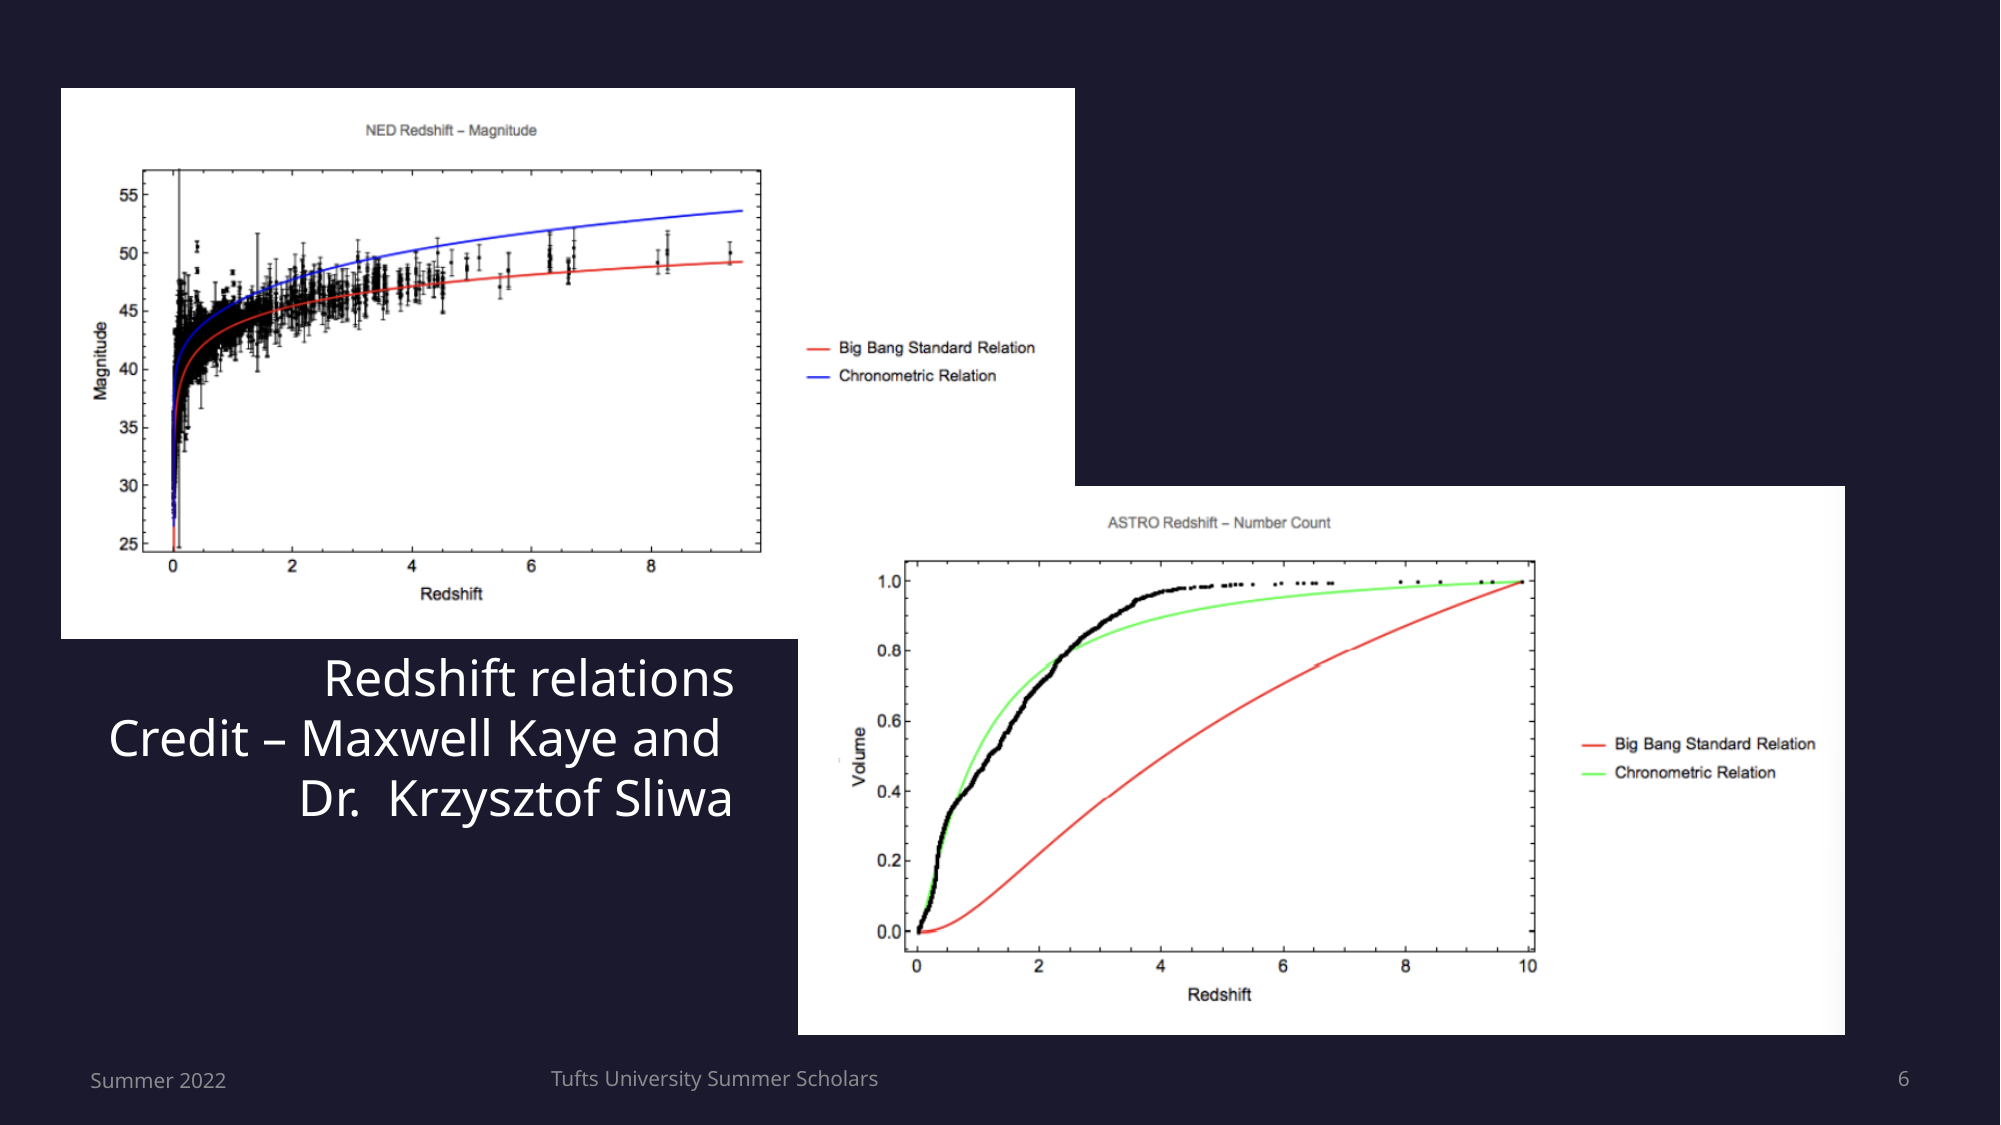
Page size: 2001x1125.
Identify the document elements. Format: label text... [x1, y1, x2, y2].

slide_number 6 [1632, 1067, 1910, 1093]
slide_number Summer 2022 [90, 1067, 522, 1093]
footer Tufts University Summer Scholars [551, 1067, 1598, 1093]
picture [61, 88, 1845, 1035]
text_box Redshift relations Credit – Maxwell Kaye and Dr. Krzysztof Sliwa [61, 639, 750, 834]
